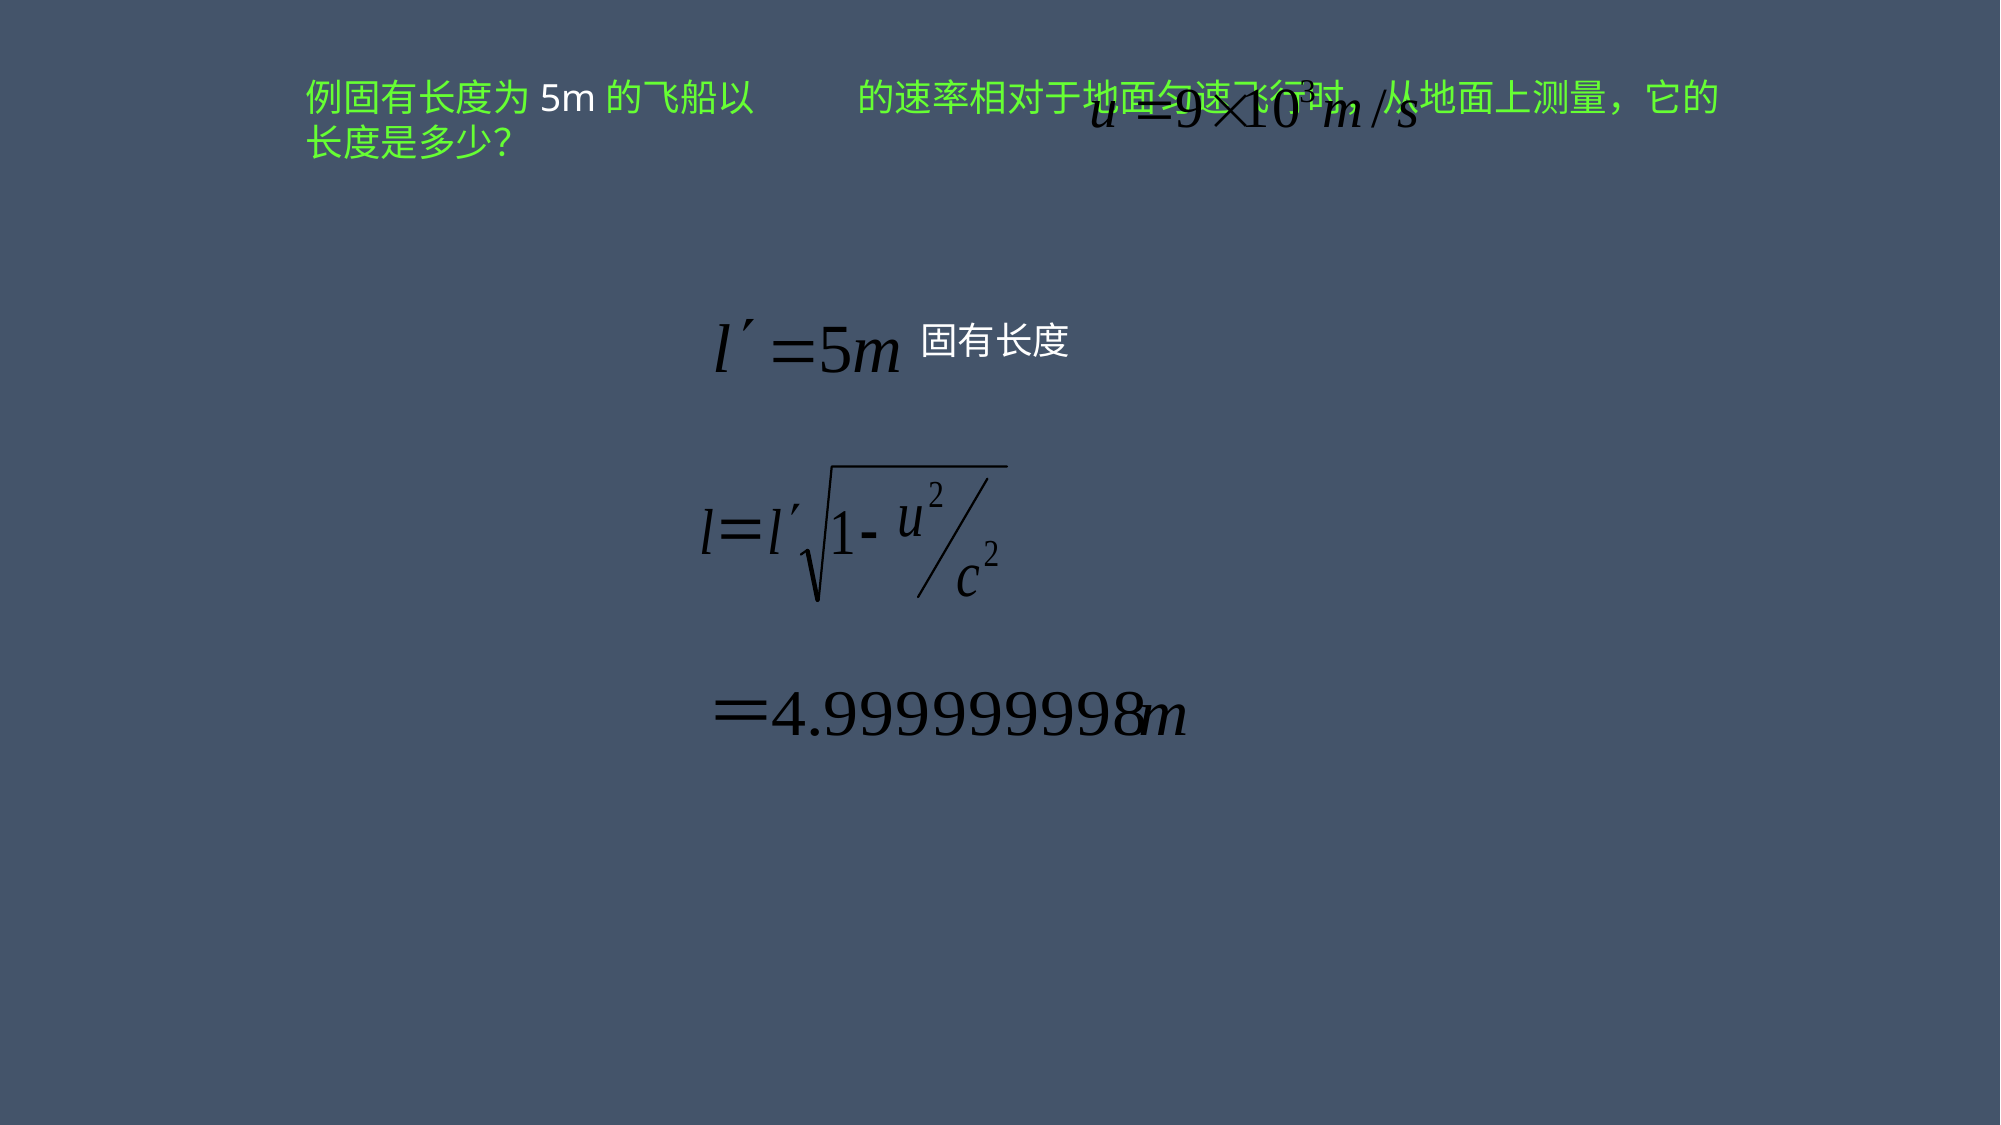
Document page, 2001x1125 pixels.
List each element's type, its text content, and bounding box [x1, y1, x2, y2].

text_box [692, 450, 1019, 614]
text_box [704, 675, 1201, 752]
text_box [1082, 66, 1432, 142]
text_box 例固有长度为5m的飞船以 的速率相对于地面匀速飞行时，从地面上测量，它的长度是多少？ [291, 66, 1750, 172]
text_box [704, 309, 1260, 395]
